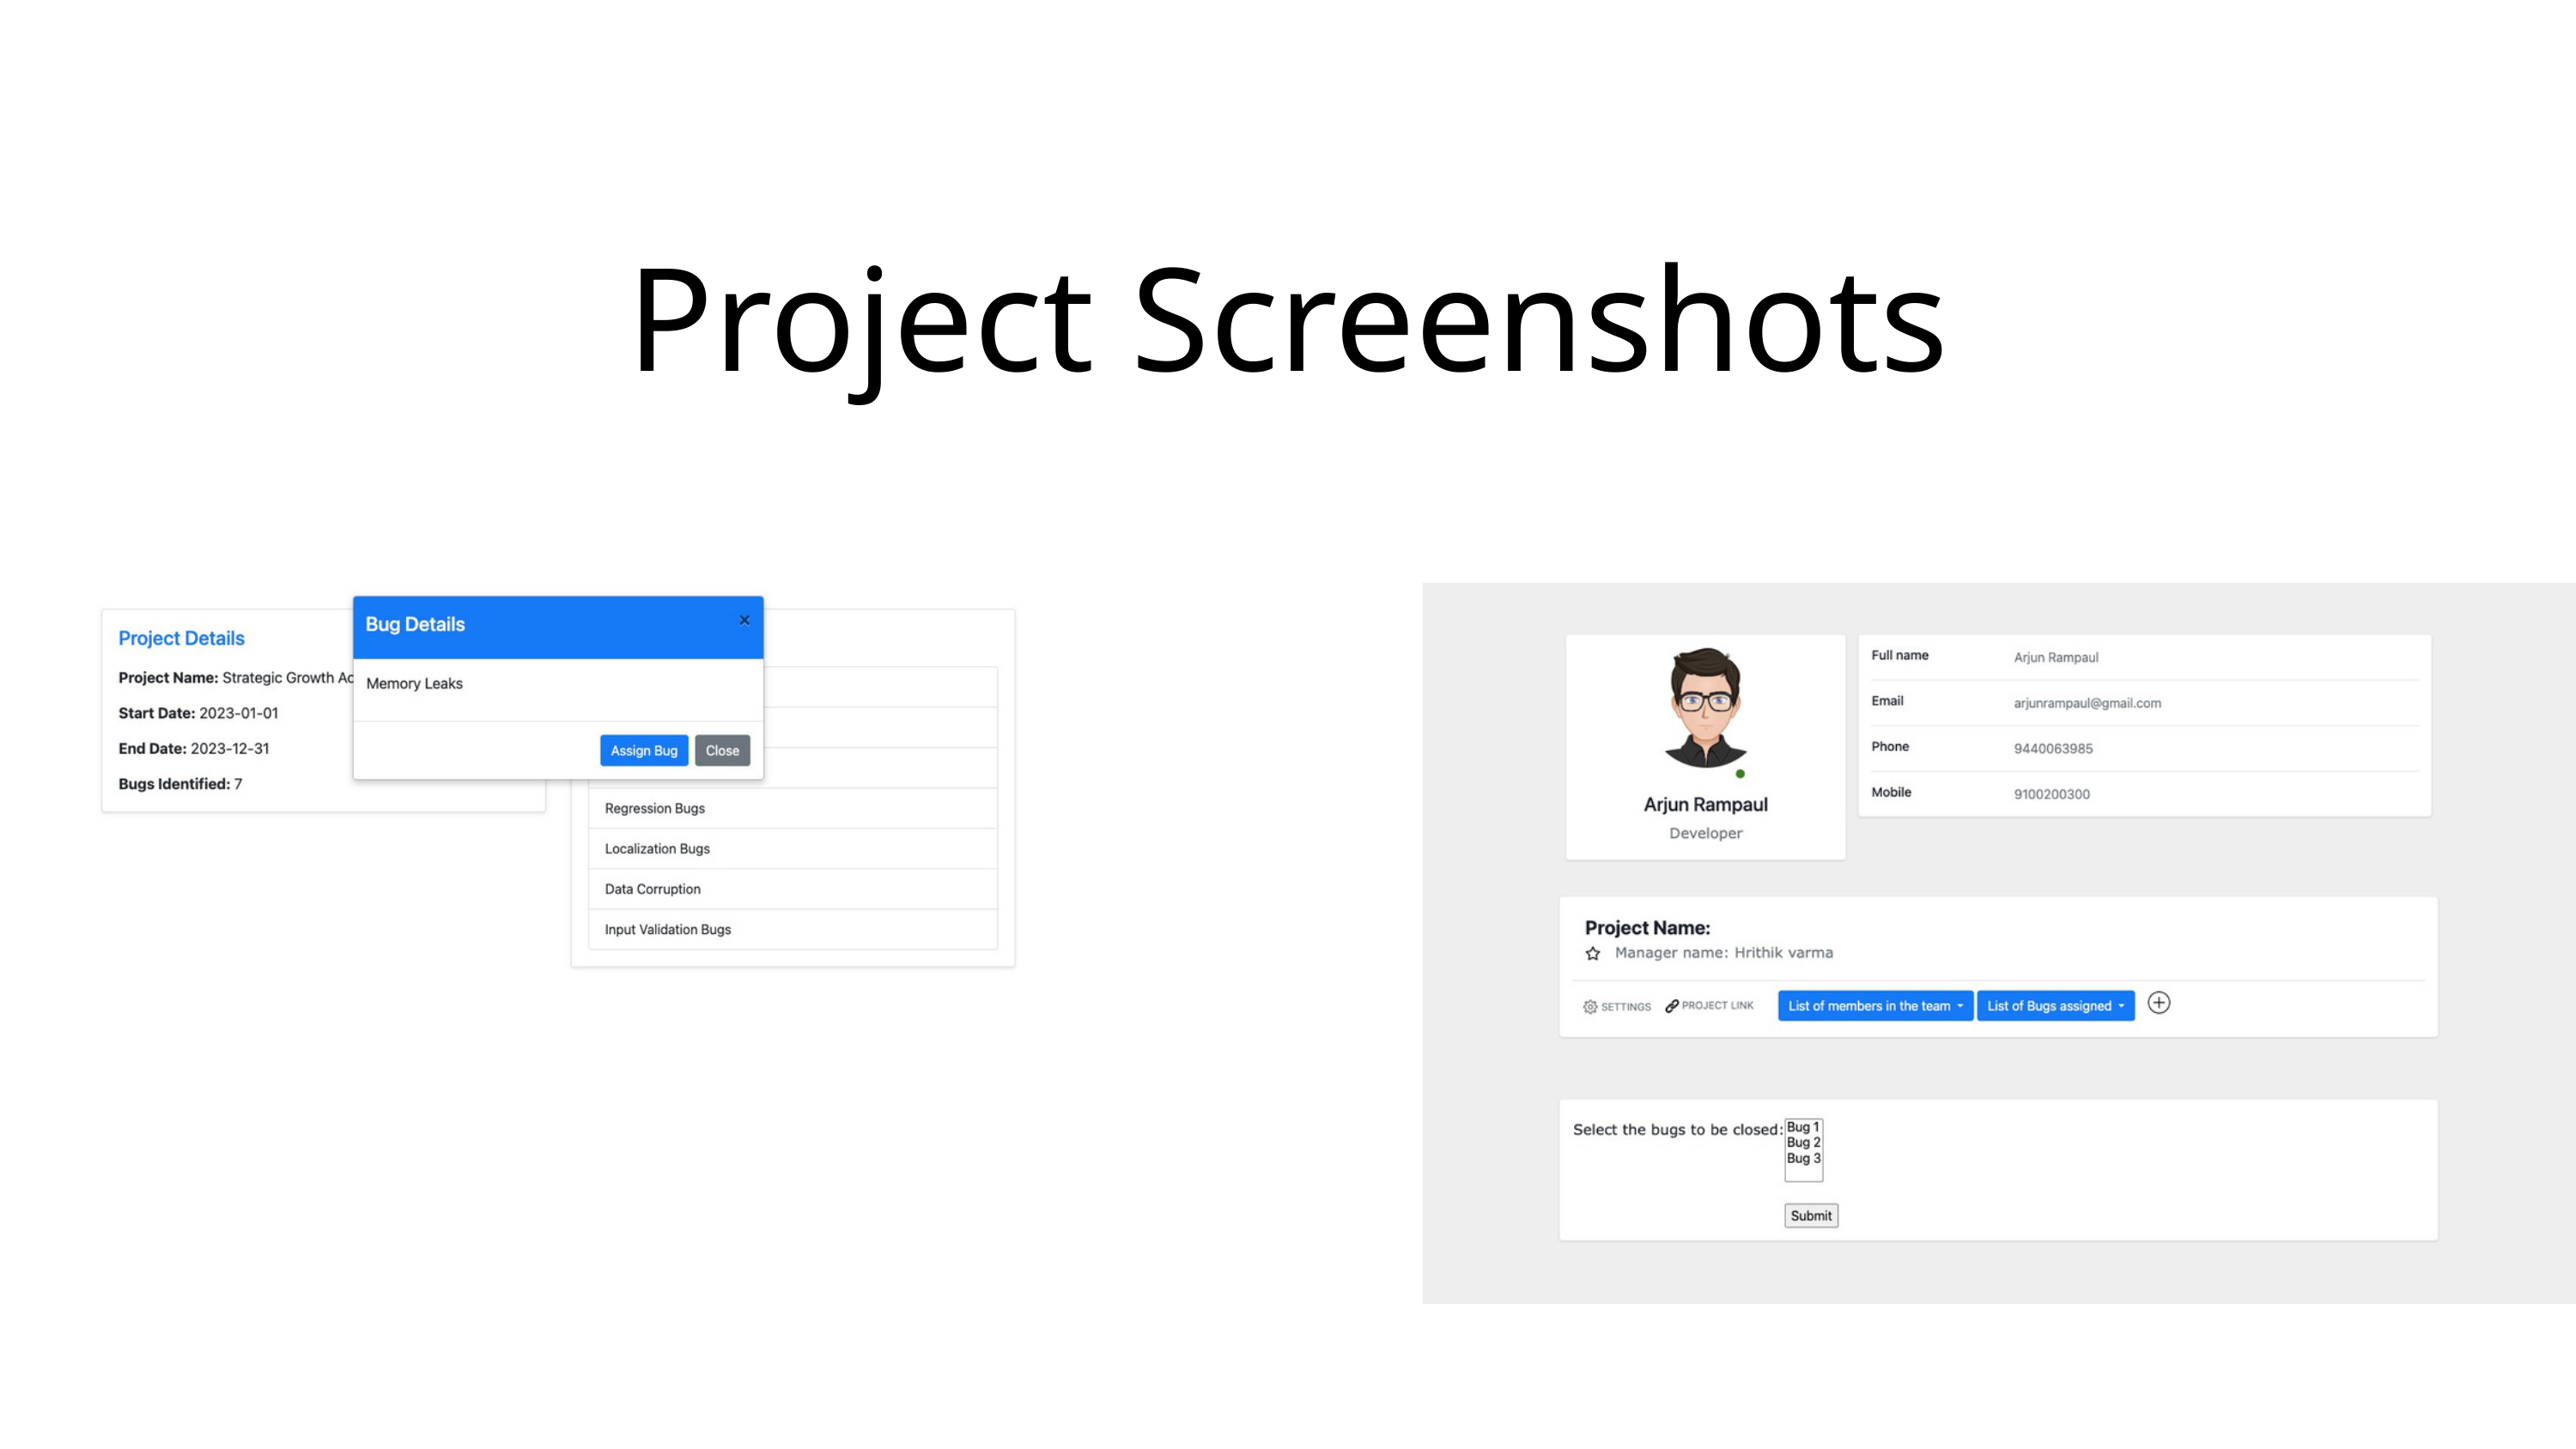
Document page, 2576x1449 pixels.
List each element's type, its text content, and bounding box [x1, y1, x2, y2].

text_box Project Screenshots [144, 227, 2432, 400]
text_box [0, 583, 1151, 1304]
text_box [1422, 583, 2576, 1304]
